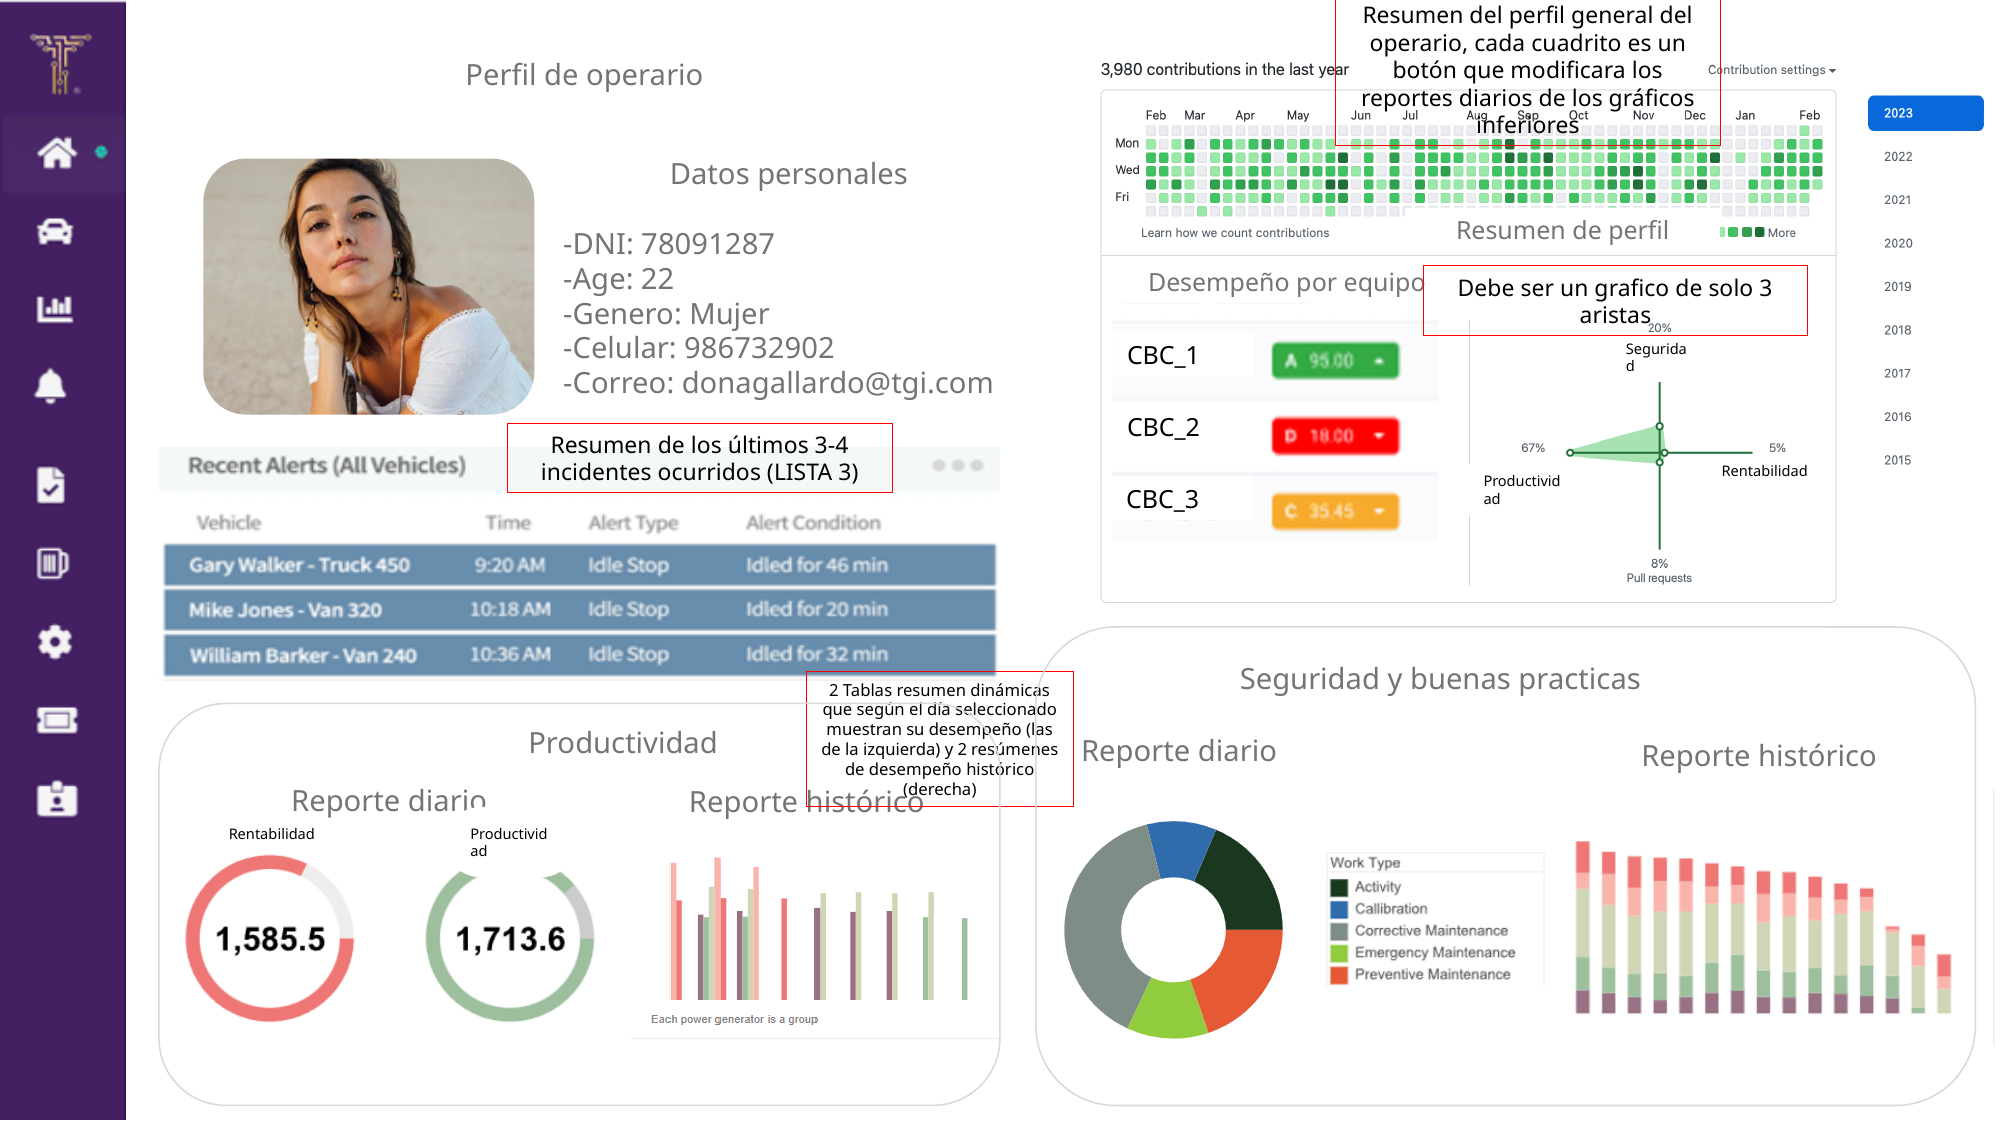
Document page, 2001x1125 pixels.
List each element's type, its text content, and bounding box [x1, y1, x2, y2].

text_box Resumen de los últimos 3-4 incidentes ocurridos (LISTA 3) [507, 423, 893, 447]
text_box [157, 730, 995, 1107]
picture [1040, 813, 1307, 1055]
picture [158, 447, 1001, 682]
text_box Resumen del perfil general del operario, cada cuadrito es un botón que modificara los reportes diarios de los gráficos inferiores [1335, 0, 1721, 50]
picture [0, 0, 126, 1120]
picture [1321, 788, 1995, 1047]
text_box [184, 701, 975, 716]
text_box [1089, 50, 2000, 614]
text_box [170, 716, 1001, 1068]
picture [202, 158, 535, 416]
text_box Datos personales -DNI: 78091287 -Age: 22 -Genero: Mujer -Celular: 986732902 -Correo: donagallardo@tgi.com [548, 147, 1030, 408]
text_box 2 Tablas resumen dinámicas que según el día seleccionado muestran su desempeño (las de la izquierda) y 2 resúmenes de desempeño histórico (derecha) [806, 671, 1042, 807]
text_box Perfil de operario [423, 48, 746, 99]
text_box [1034, 625, 1978, 1108]
